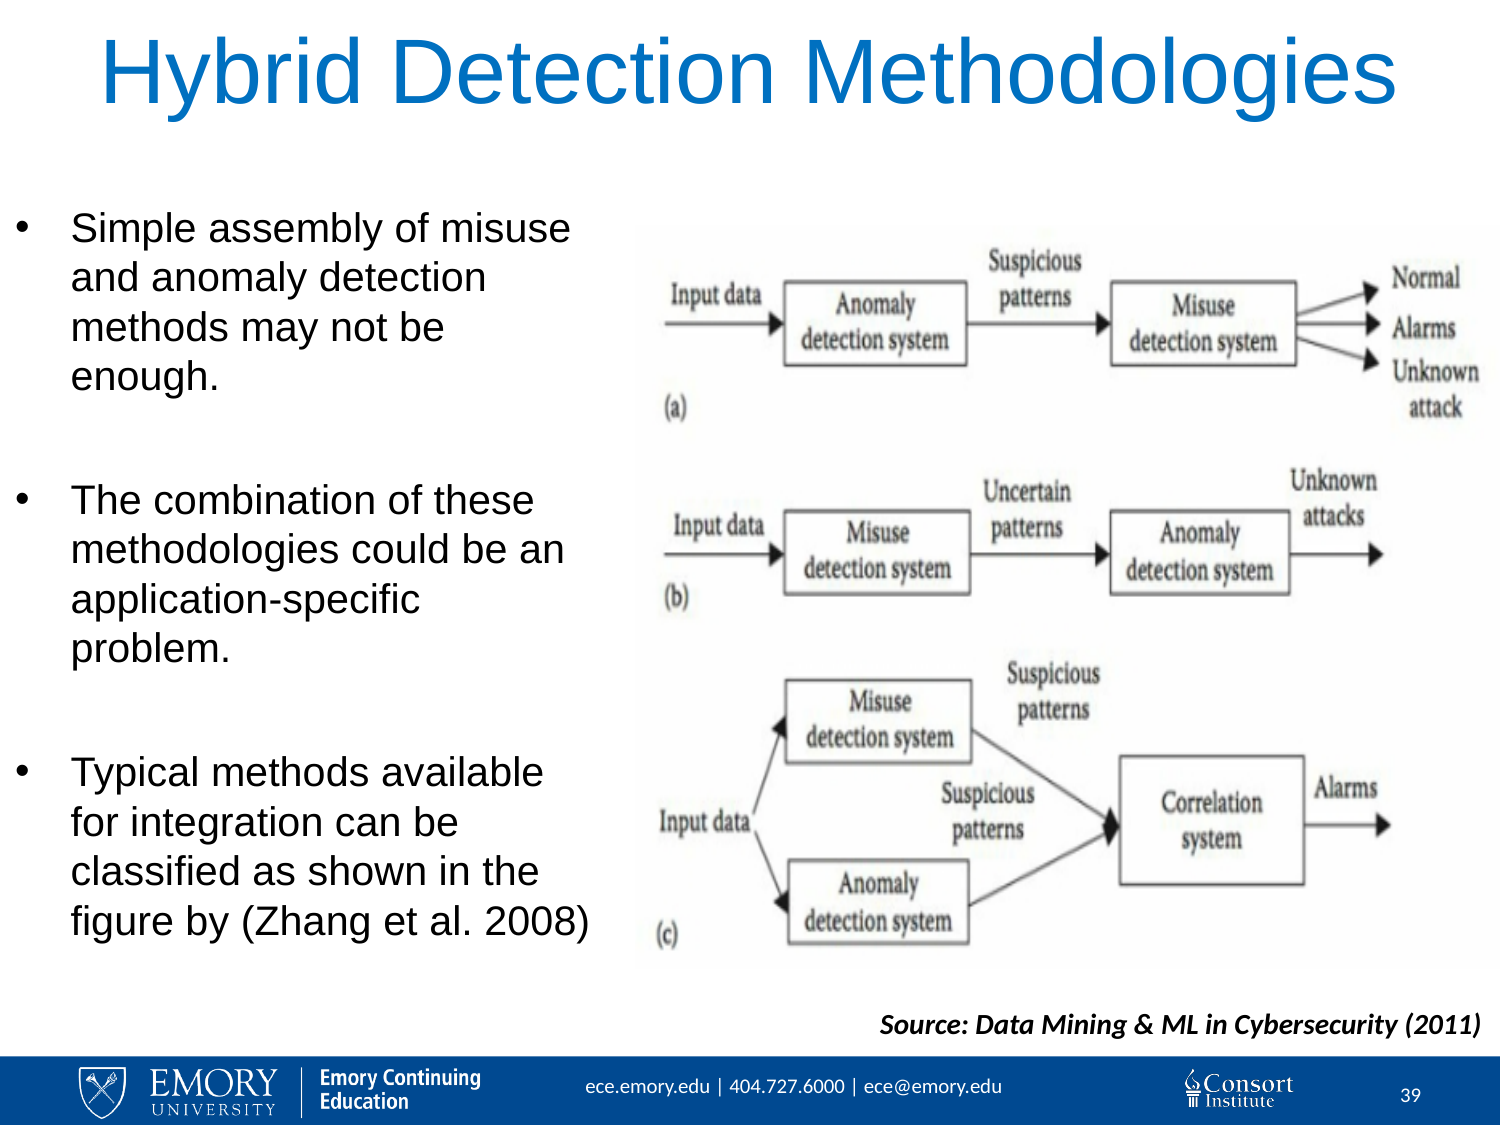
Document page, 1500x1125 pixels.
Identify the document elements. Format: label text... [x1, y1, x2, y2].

slide_number 39 [1335, 1074, 1486, 1125]
list Simple assembly of misuse and anomaly detection methods may not be enough. The combination of these methodologies could be an application-specific problem. Typical methods available for integration can be classified as shown in the figure by (Zhang et al. 2008) [0, 193, 607, 1001]
picture [634, 224, 1500, 970]
title Hybrid Detection Methodologies [75, 0, 1425, 134]
picture [75, 1056, 513, 1125]
text_box Source: Data Mining & ML in Cybersecurity (2011) [865, 997, 1497, 1048]
picture [1185, 1068, 1294, 1107]
